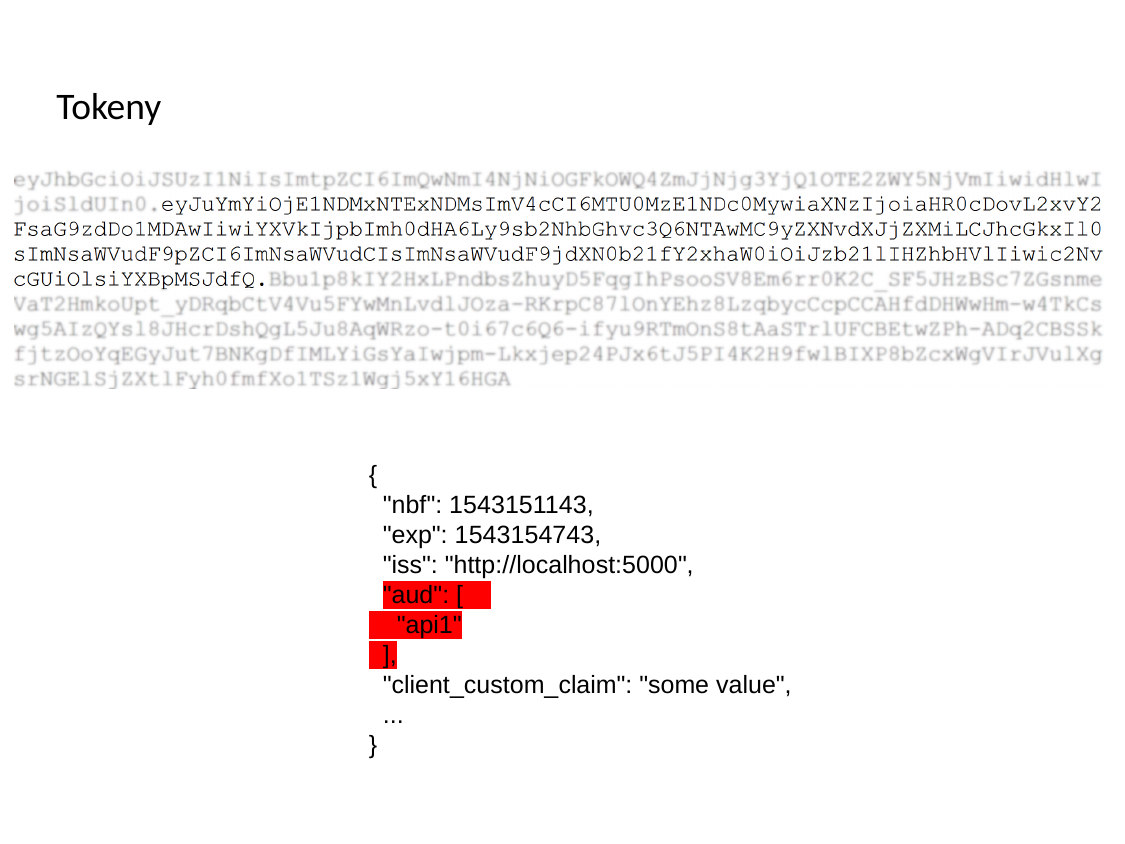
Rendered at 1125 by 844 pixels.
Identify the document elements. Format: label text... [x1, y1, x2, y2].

picture [14, 167, 1104, 390]
text_box Tokeny [56, 33, 1069, 165]
text_box { "nbf": 1543151143, "exp": 1543154743, "iss": "http://localhost:5000", "aud": [ "api1" ], "client_custom_claim": "some value", ... } [353, 451, 841, 766]
